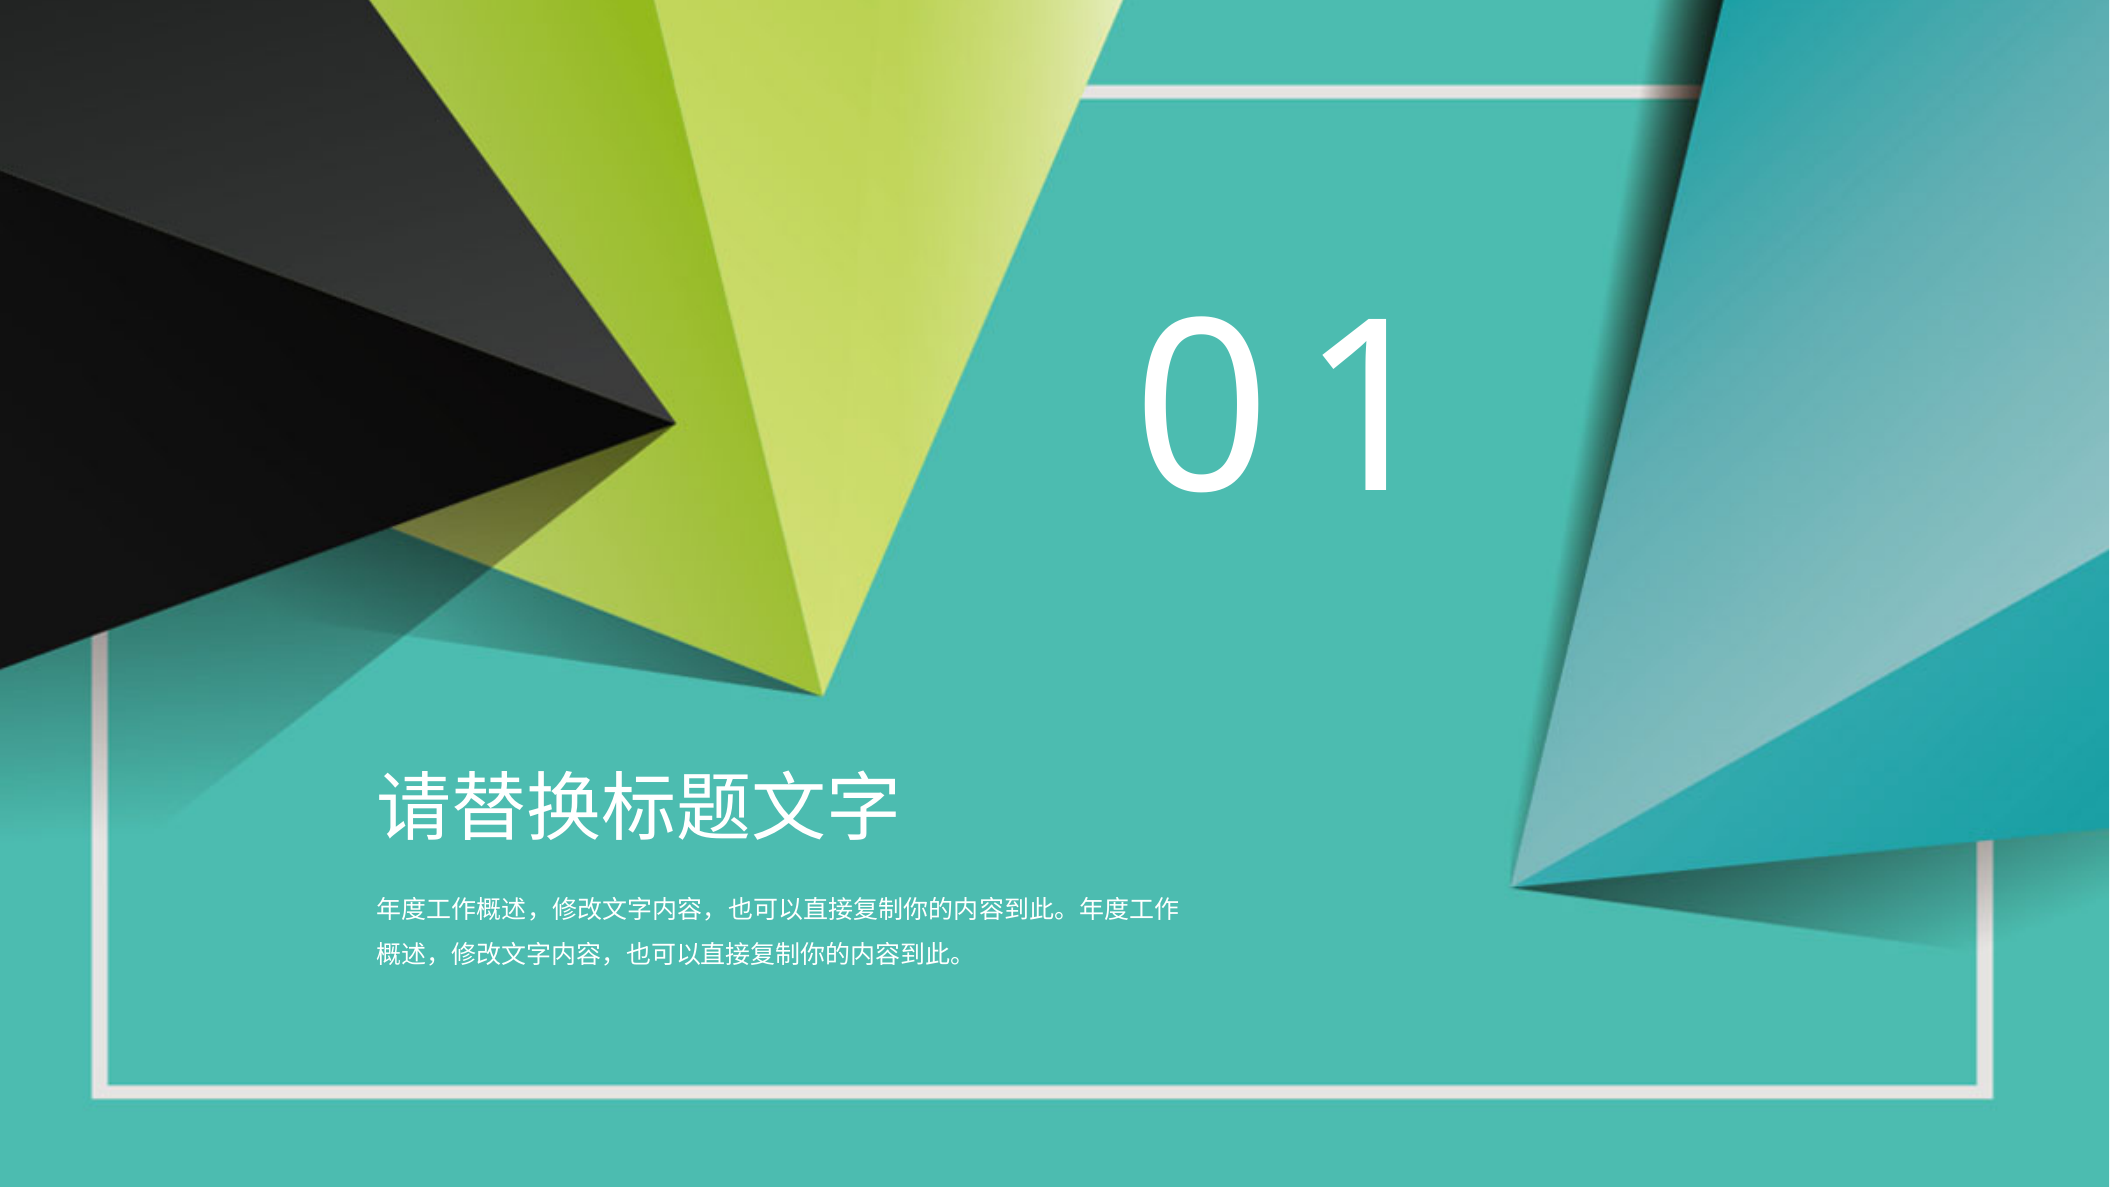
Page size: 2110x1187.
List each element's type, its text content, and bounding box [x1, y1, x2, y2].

text_box [0, 0, 2110, 1187]
text_box 年度工作概述，修改文字内容，也可以直接复制你的内容到此。年度工作概述，修改文字内容，也可以直接复制你的内容到此。 [376, 878, 1181, 969]
text_box 01 [985, 250, 1588, 539]
text_box 请替换标题文字 [376, 759, 921, 850]
